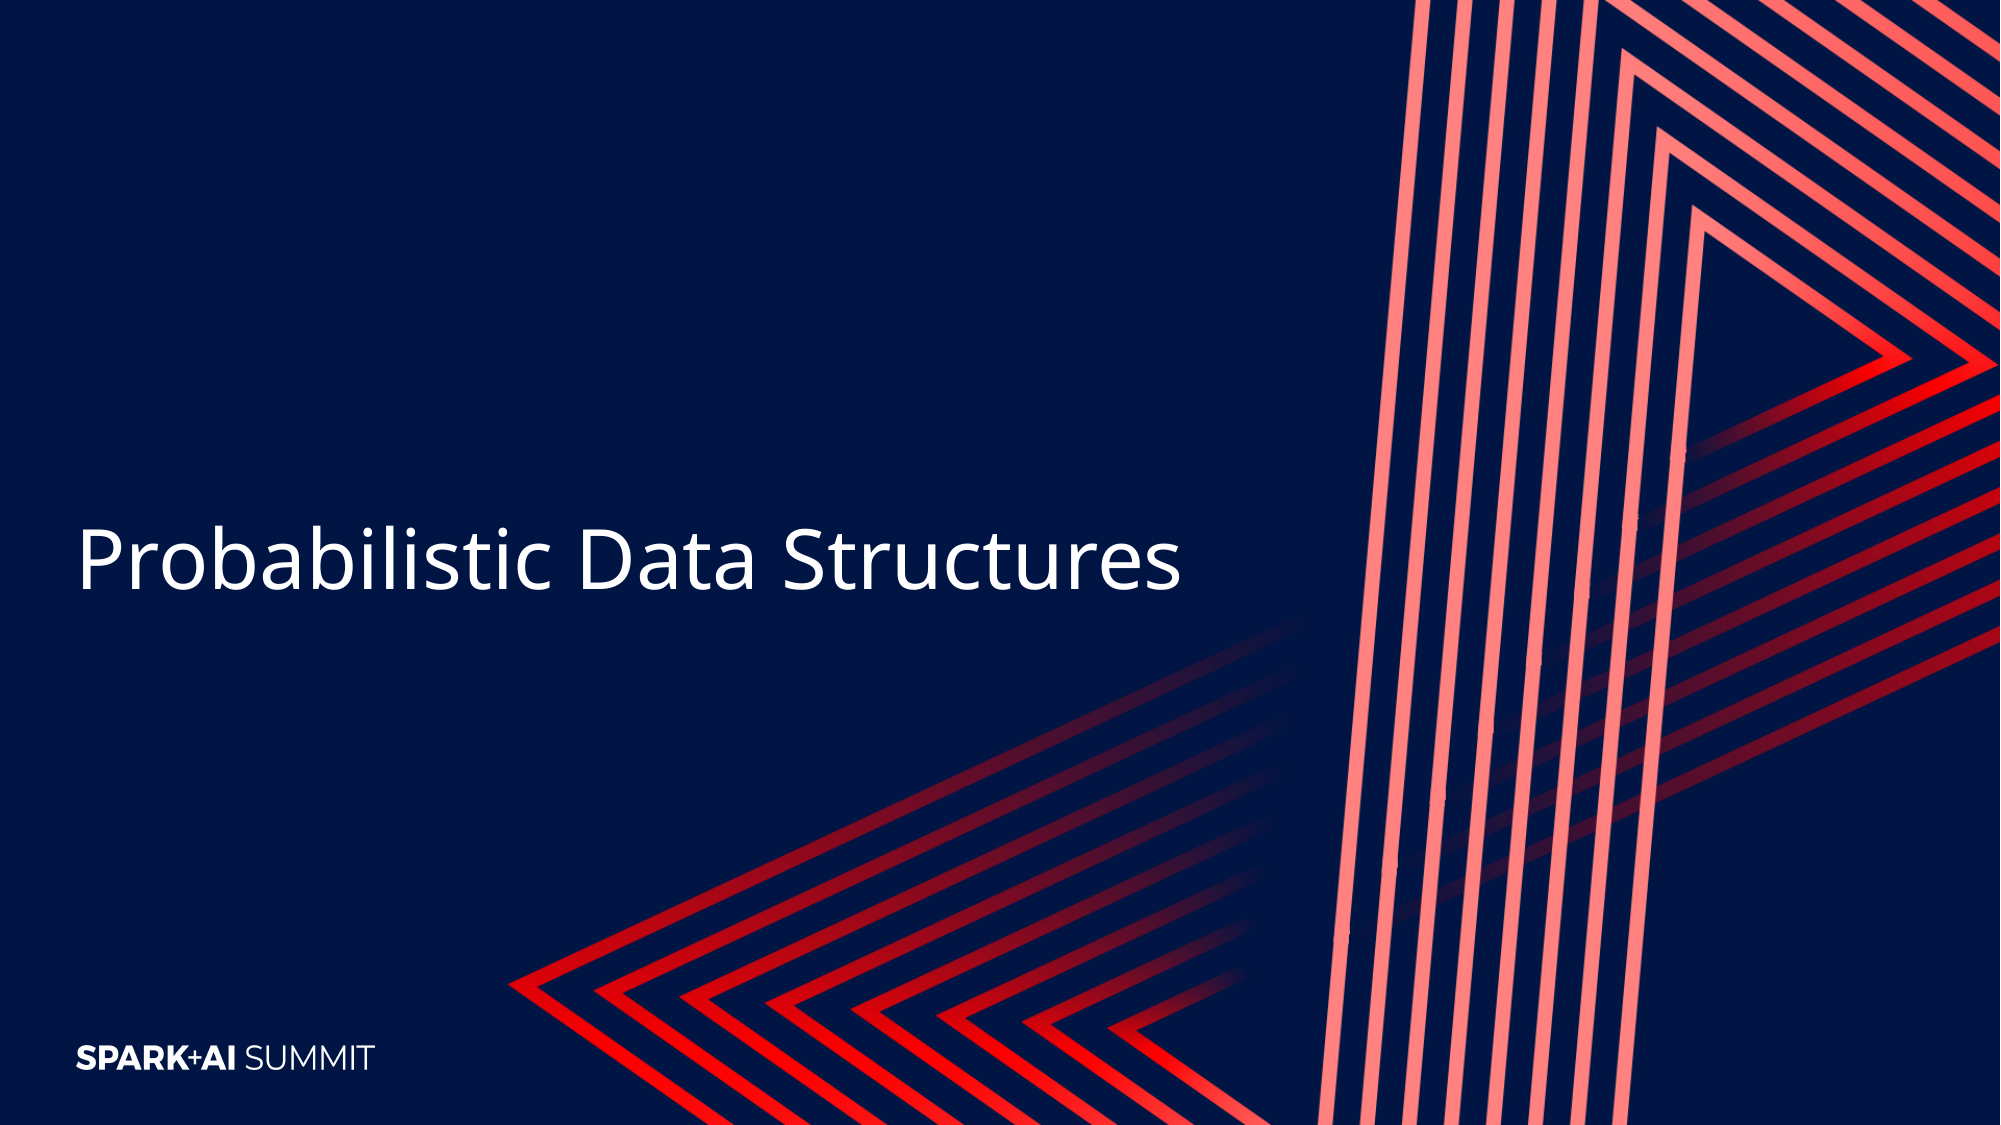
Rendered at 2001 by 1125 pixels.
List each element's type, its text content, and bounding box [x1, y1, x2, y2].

title Probabilistic Data Structures [75, 453, 1863, 672]
picture [0, 0, 2000, 1125]
